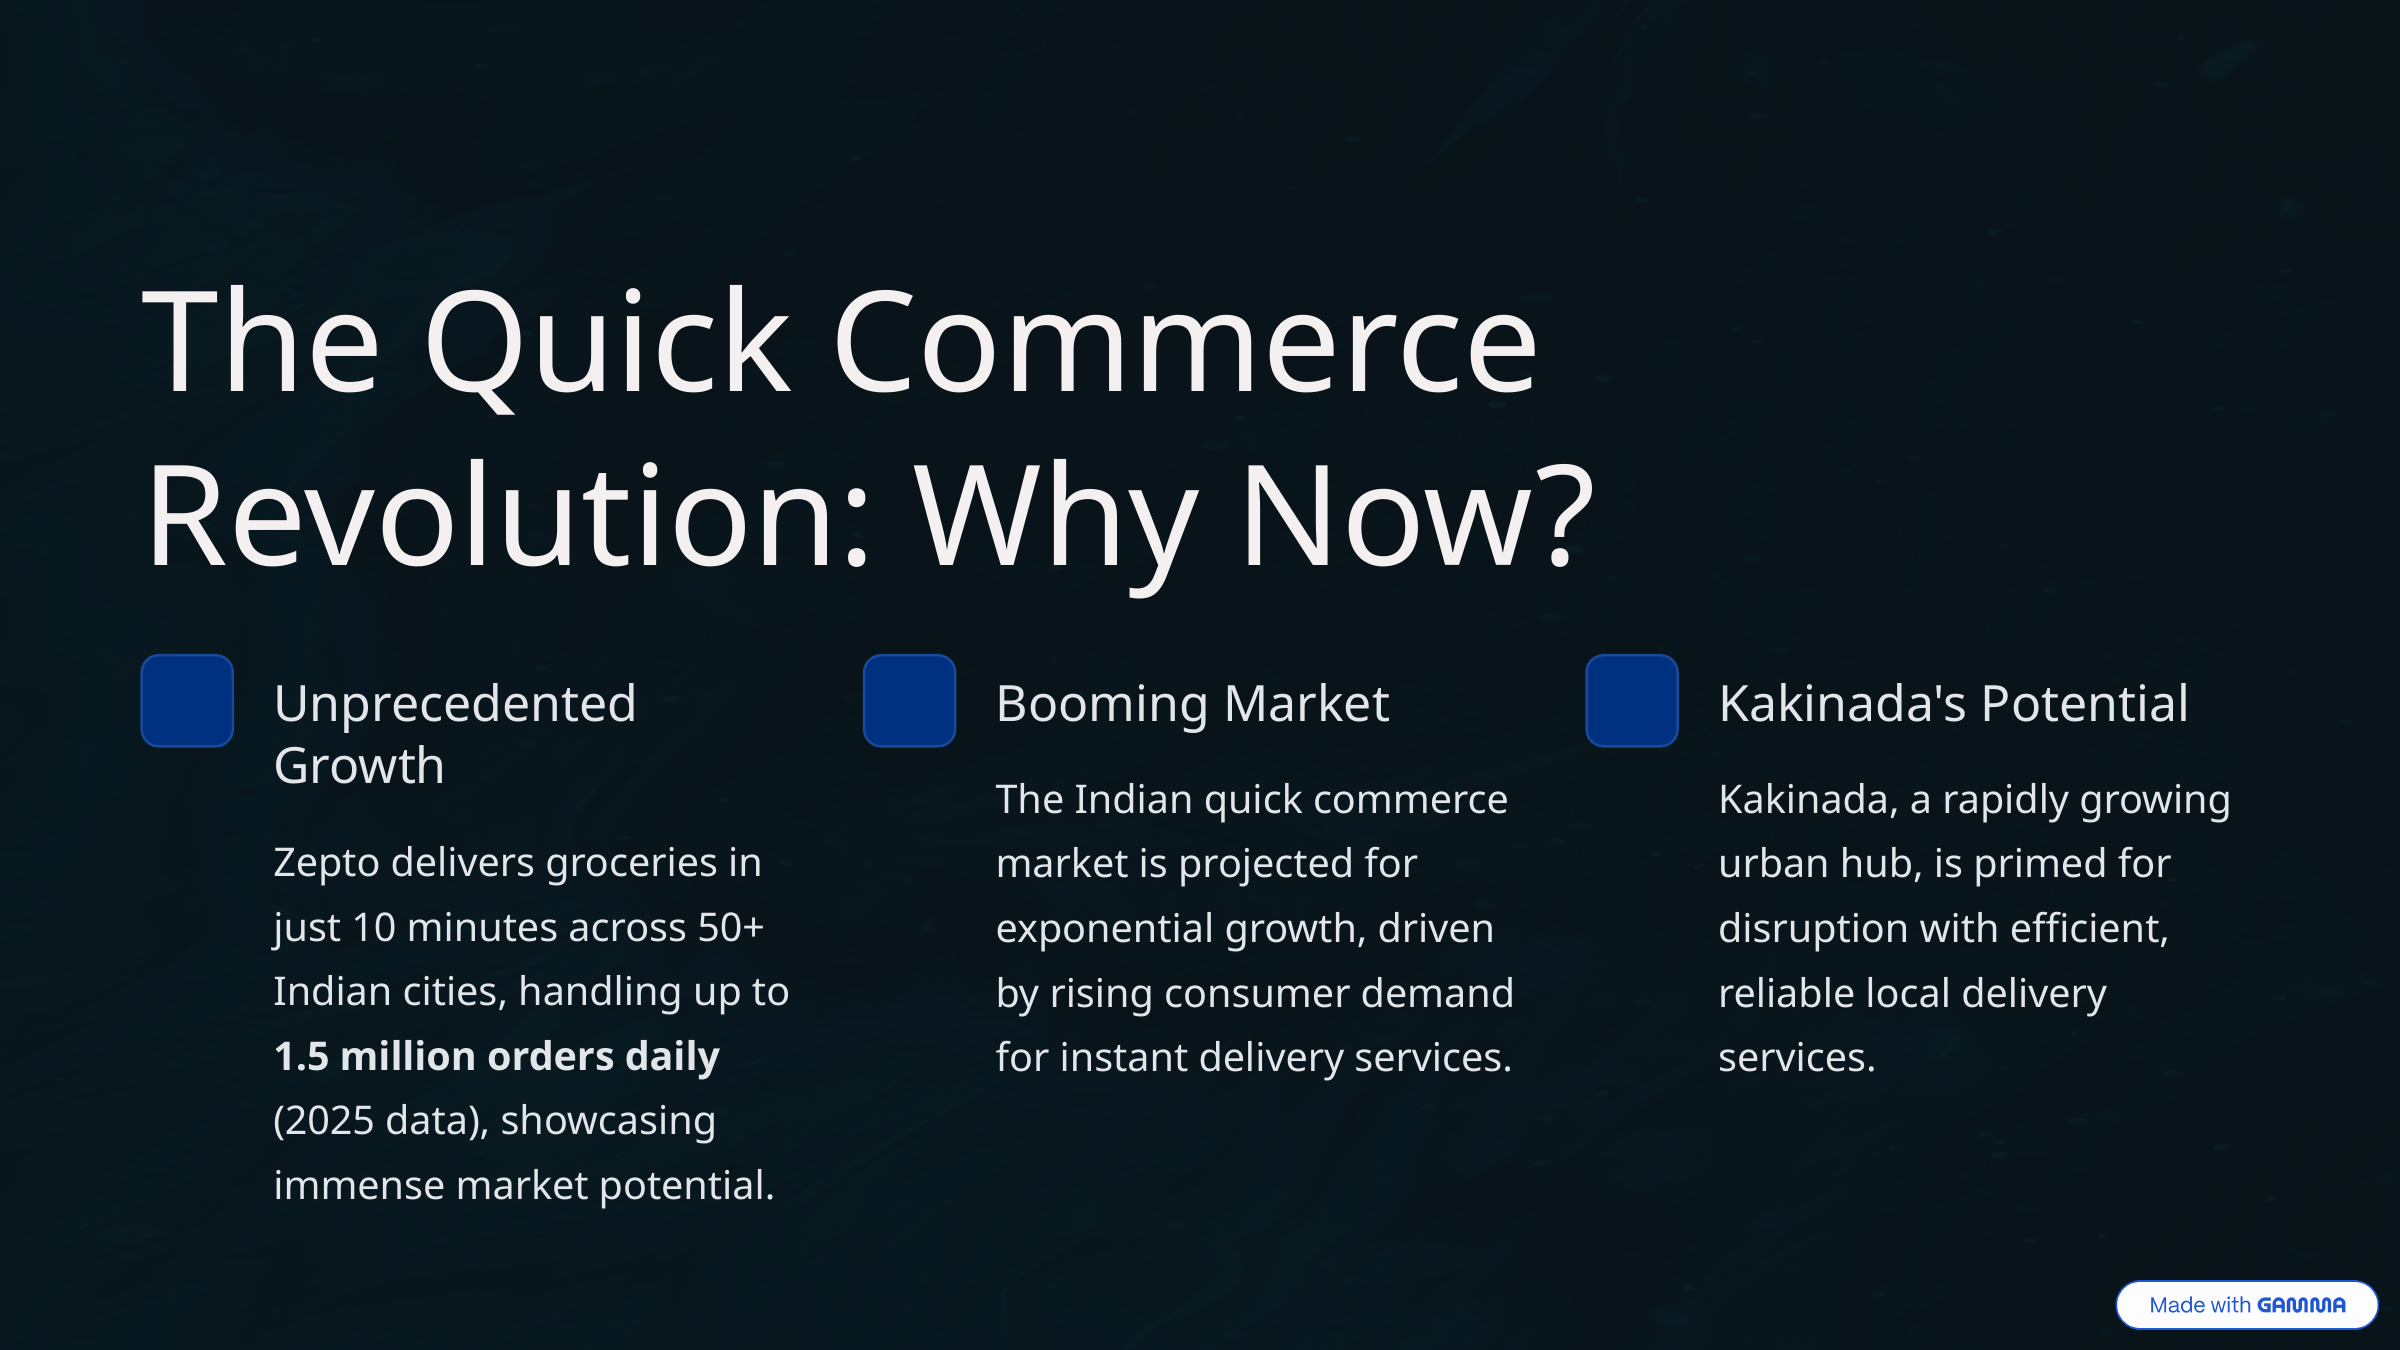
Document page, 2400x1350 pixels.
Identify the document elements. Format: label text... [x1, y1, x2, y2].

text_box [1586, 655, 1678, 747]
text_box The Quick Commerce Revolution: Why Now? [141, 245, 2259, 595]
picture [2106, 1271, 2389, 1339]
text_box Zepto delivers groceries in just 10 minutes across 50+ Indian cities, handling up to 1.5 million orders daily (2025 data), showcasing immense market potential. [273, 819, 814, 1209]
text_box [864, 655, 956, 747]
text_box Unprecedented Growth [273, 669, 814, 796]
text_box [141, 655, 233, 747]
text_box Kakinada, a rapidly growing urban hub, is primed for disruption with efficient, reliable local delivery services. [1718, 756, 2259, 1081]
text_box Kakinada's Potential [1718, 669, 2225, 733]
text_box Booming Market [995, 669, 1502, 733]
text_box The Indian quick commerce market is projected for exponential growth, driven by rising consumer demand for instant delivery services. [995, 756, 1536, 1146]
